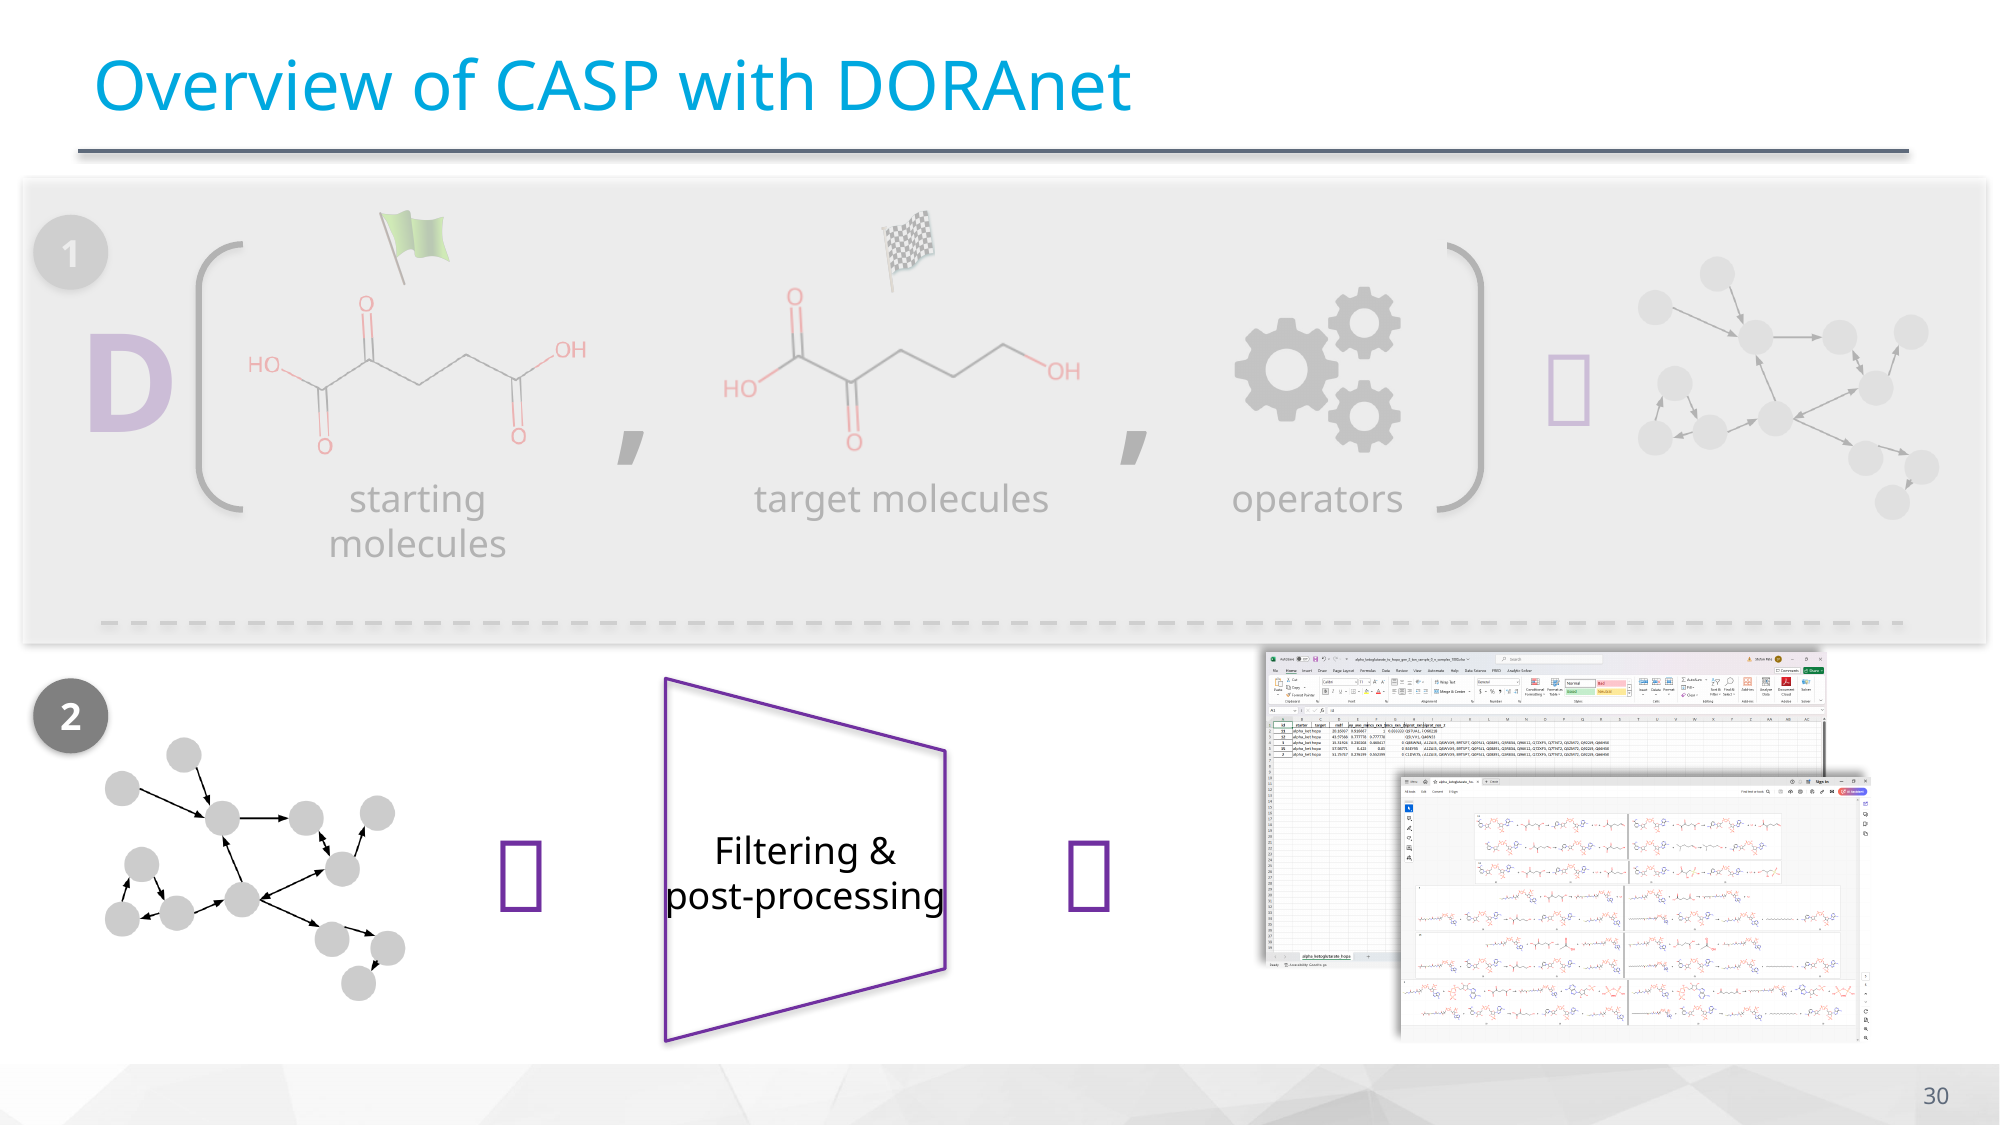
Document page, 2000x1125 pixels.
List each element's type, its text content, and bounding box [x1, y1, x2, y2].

text_box [22, 177, 1987, 644]
text_box 2 [32, 677, 110, 755]
picture [1188, 240, 1447, 499]
title Overview of CASP with DORAnet [78, 34, 1987, 168]
text_box  [444, 805, 598, 940]
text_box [641, 678, 969, 1042]
picture [1634, 247, 1947, 525]
text_box  [1013, 805, 1166, 940]
picture [101, 728, 414, 1006]
picture [701, 210, 1103, 460]
picture [0, 1064, 2000, 1125]
picture [237, 210, 599, 460]
picture [1266, 652, 1871, 1042]
